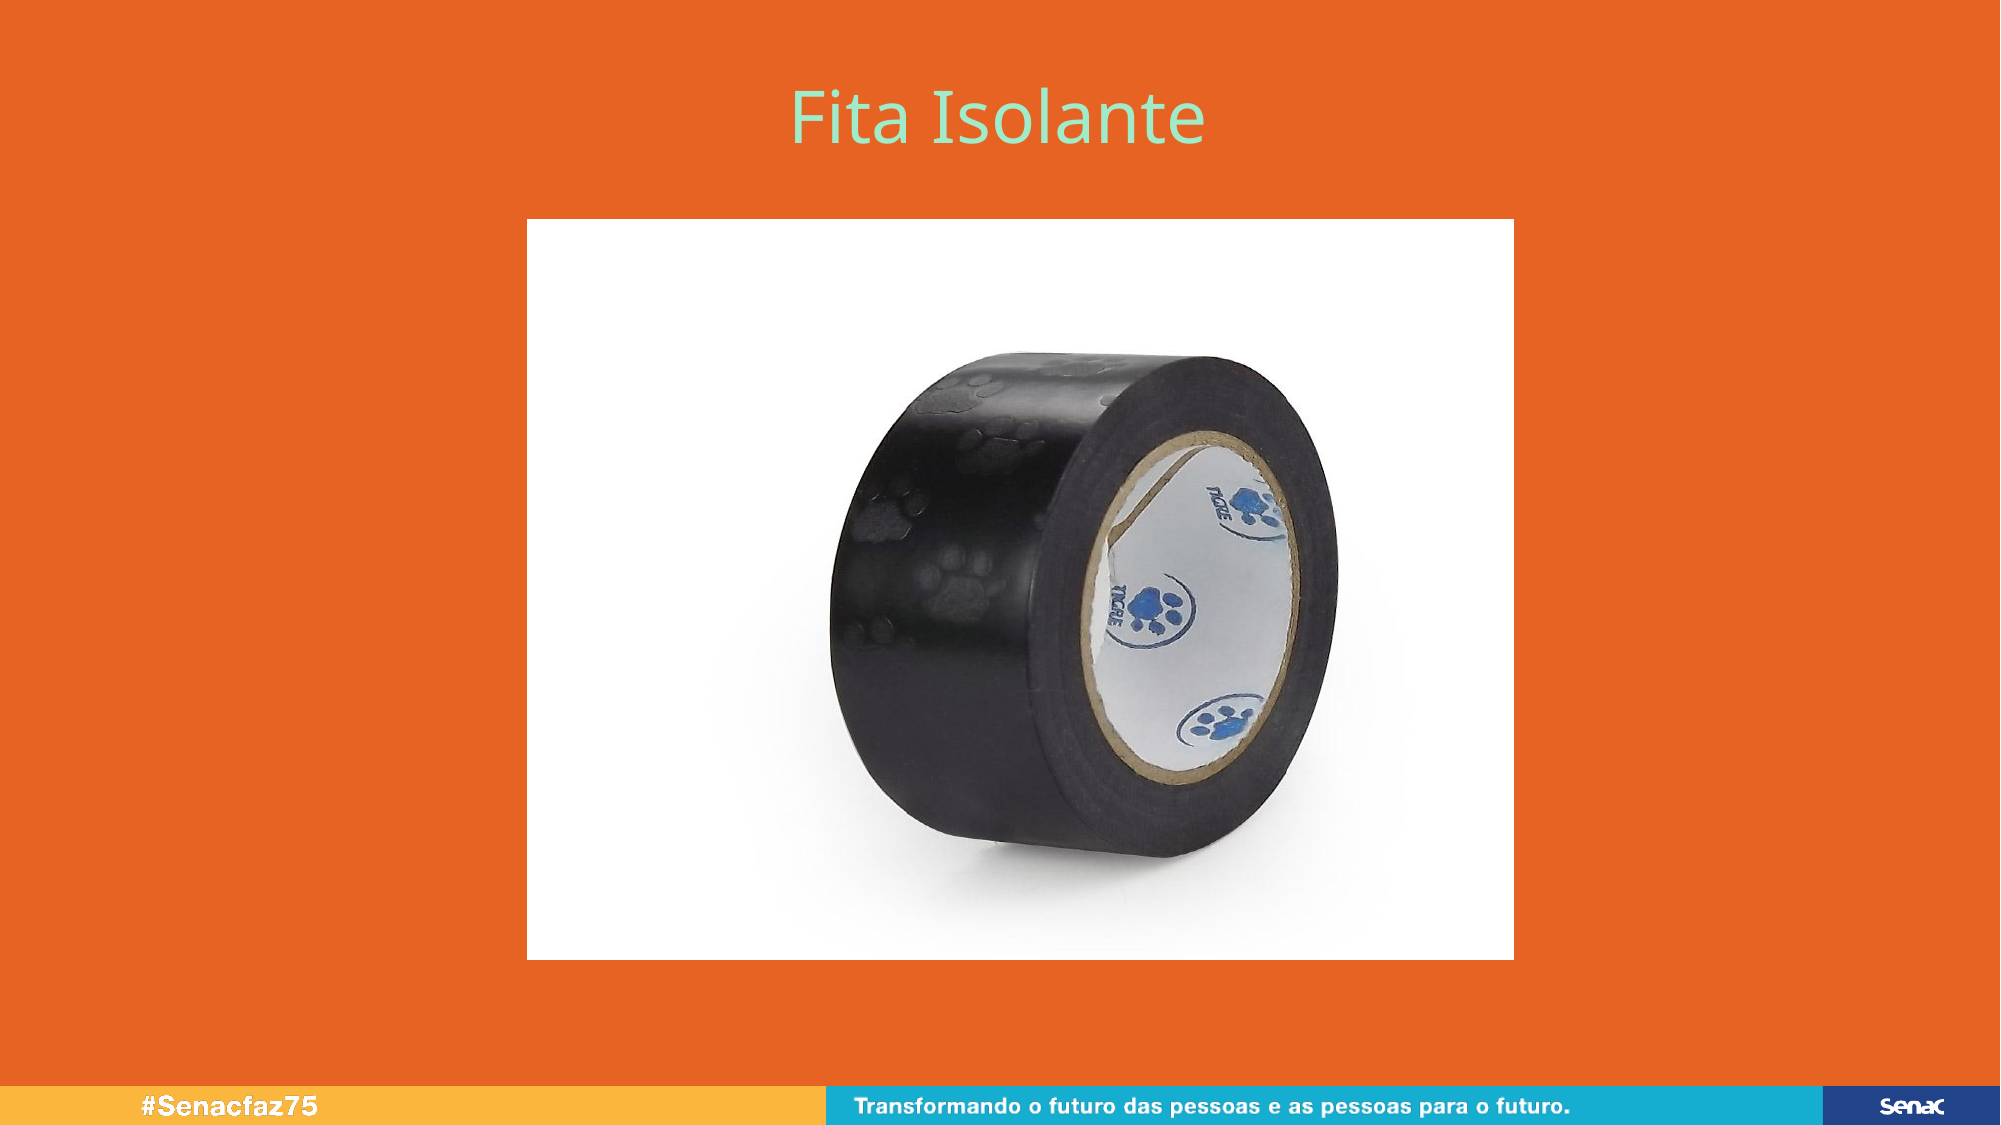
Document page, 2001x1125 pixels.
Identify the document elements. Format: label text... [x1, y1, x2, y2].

picture [0, 1078, 2000, 1125]
text_box Fita Isolante [69, 63, 1928, 166]
picture [527, 219, 1514, 960]
